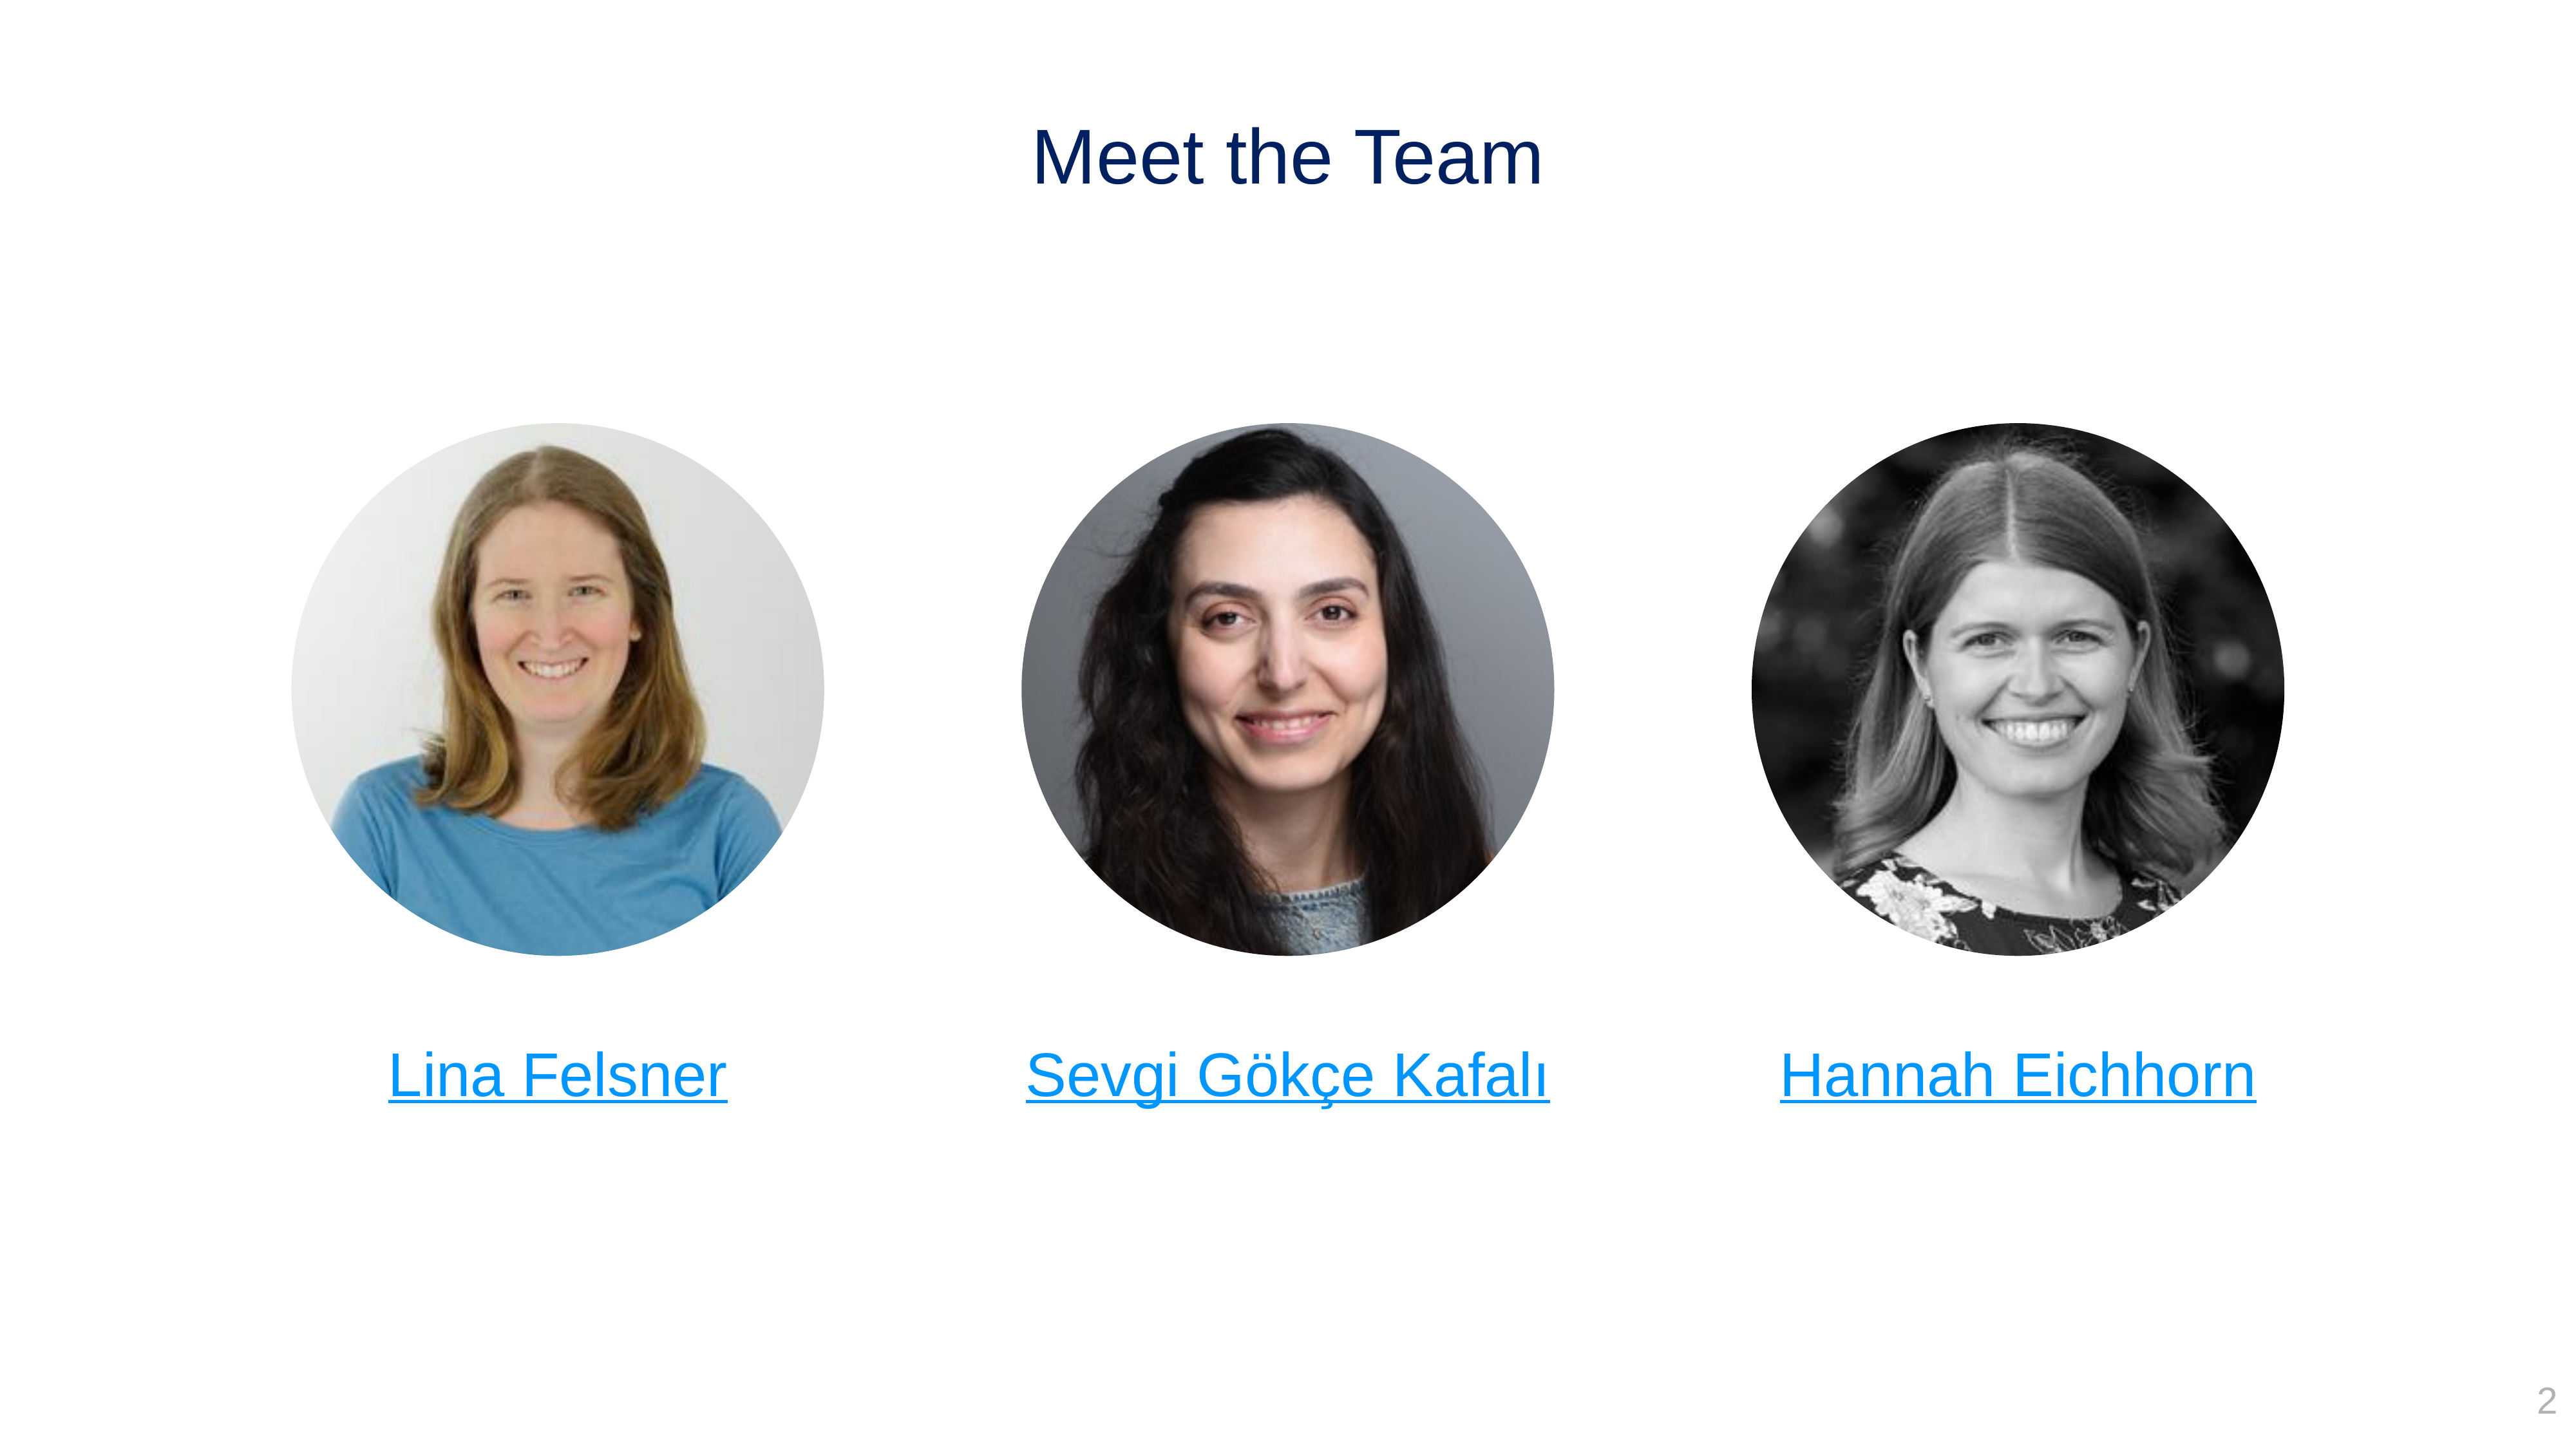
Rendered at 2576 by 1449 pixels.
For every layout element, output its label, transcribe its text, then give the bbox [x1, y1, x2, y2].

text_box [283, 422, 2292, 1115]
slide_number 2 [2361, 1350, 2576, 1446]
title Meet the Team [214, 0, 2362, 306]
